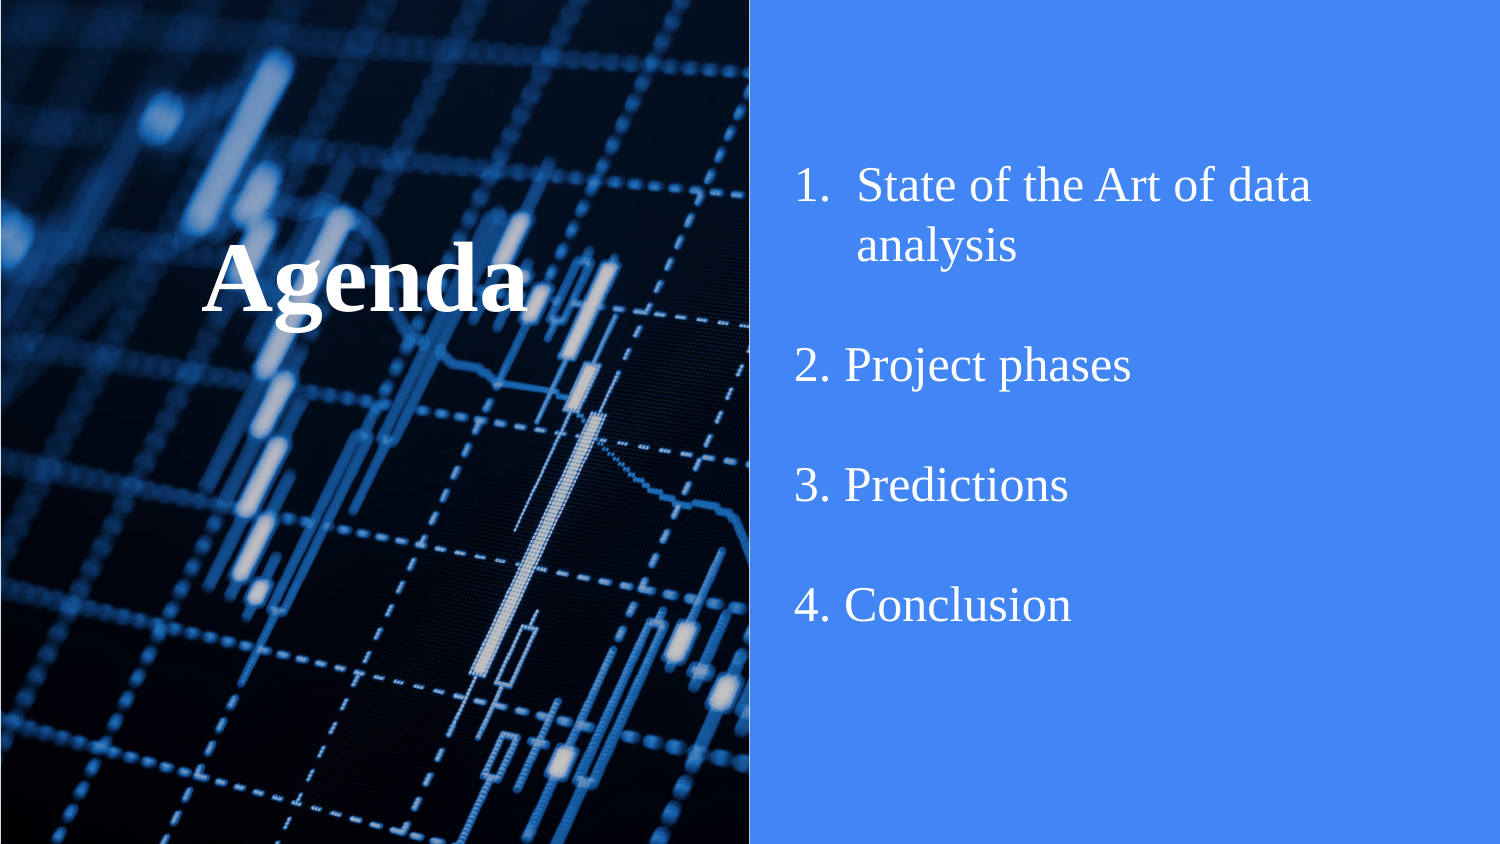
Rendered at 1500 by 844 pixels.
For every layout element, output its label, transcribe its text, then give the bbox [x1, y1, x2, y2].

picture [0, 0, 750, 844]
list State of the Art of data analysis 2. Project phases 3. Predictions 4. Conclusion [766, 89, 1474, 754]
